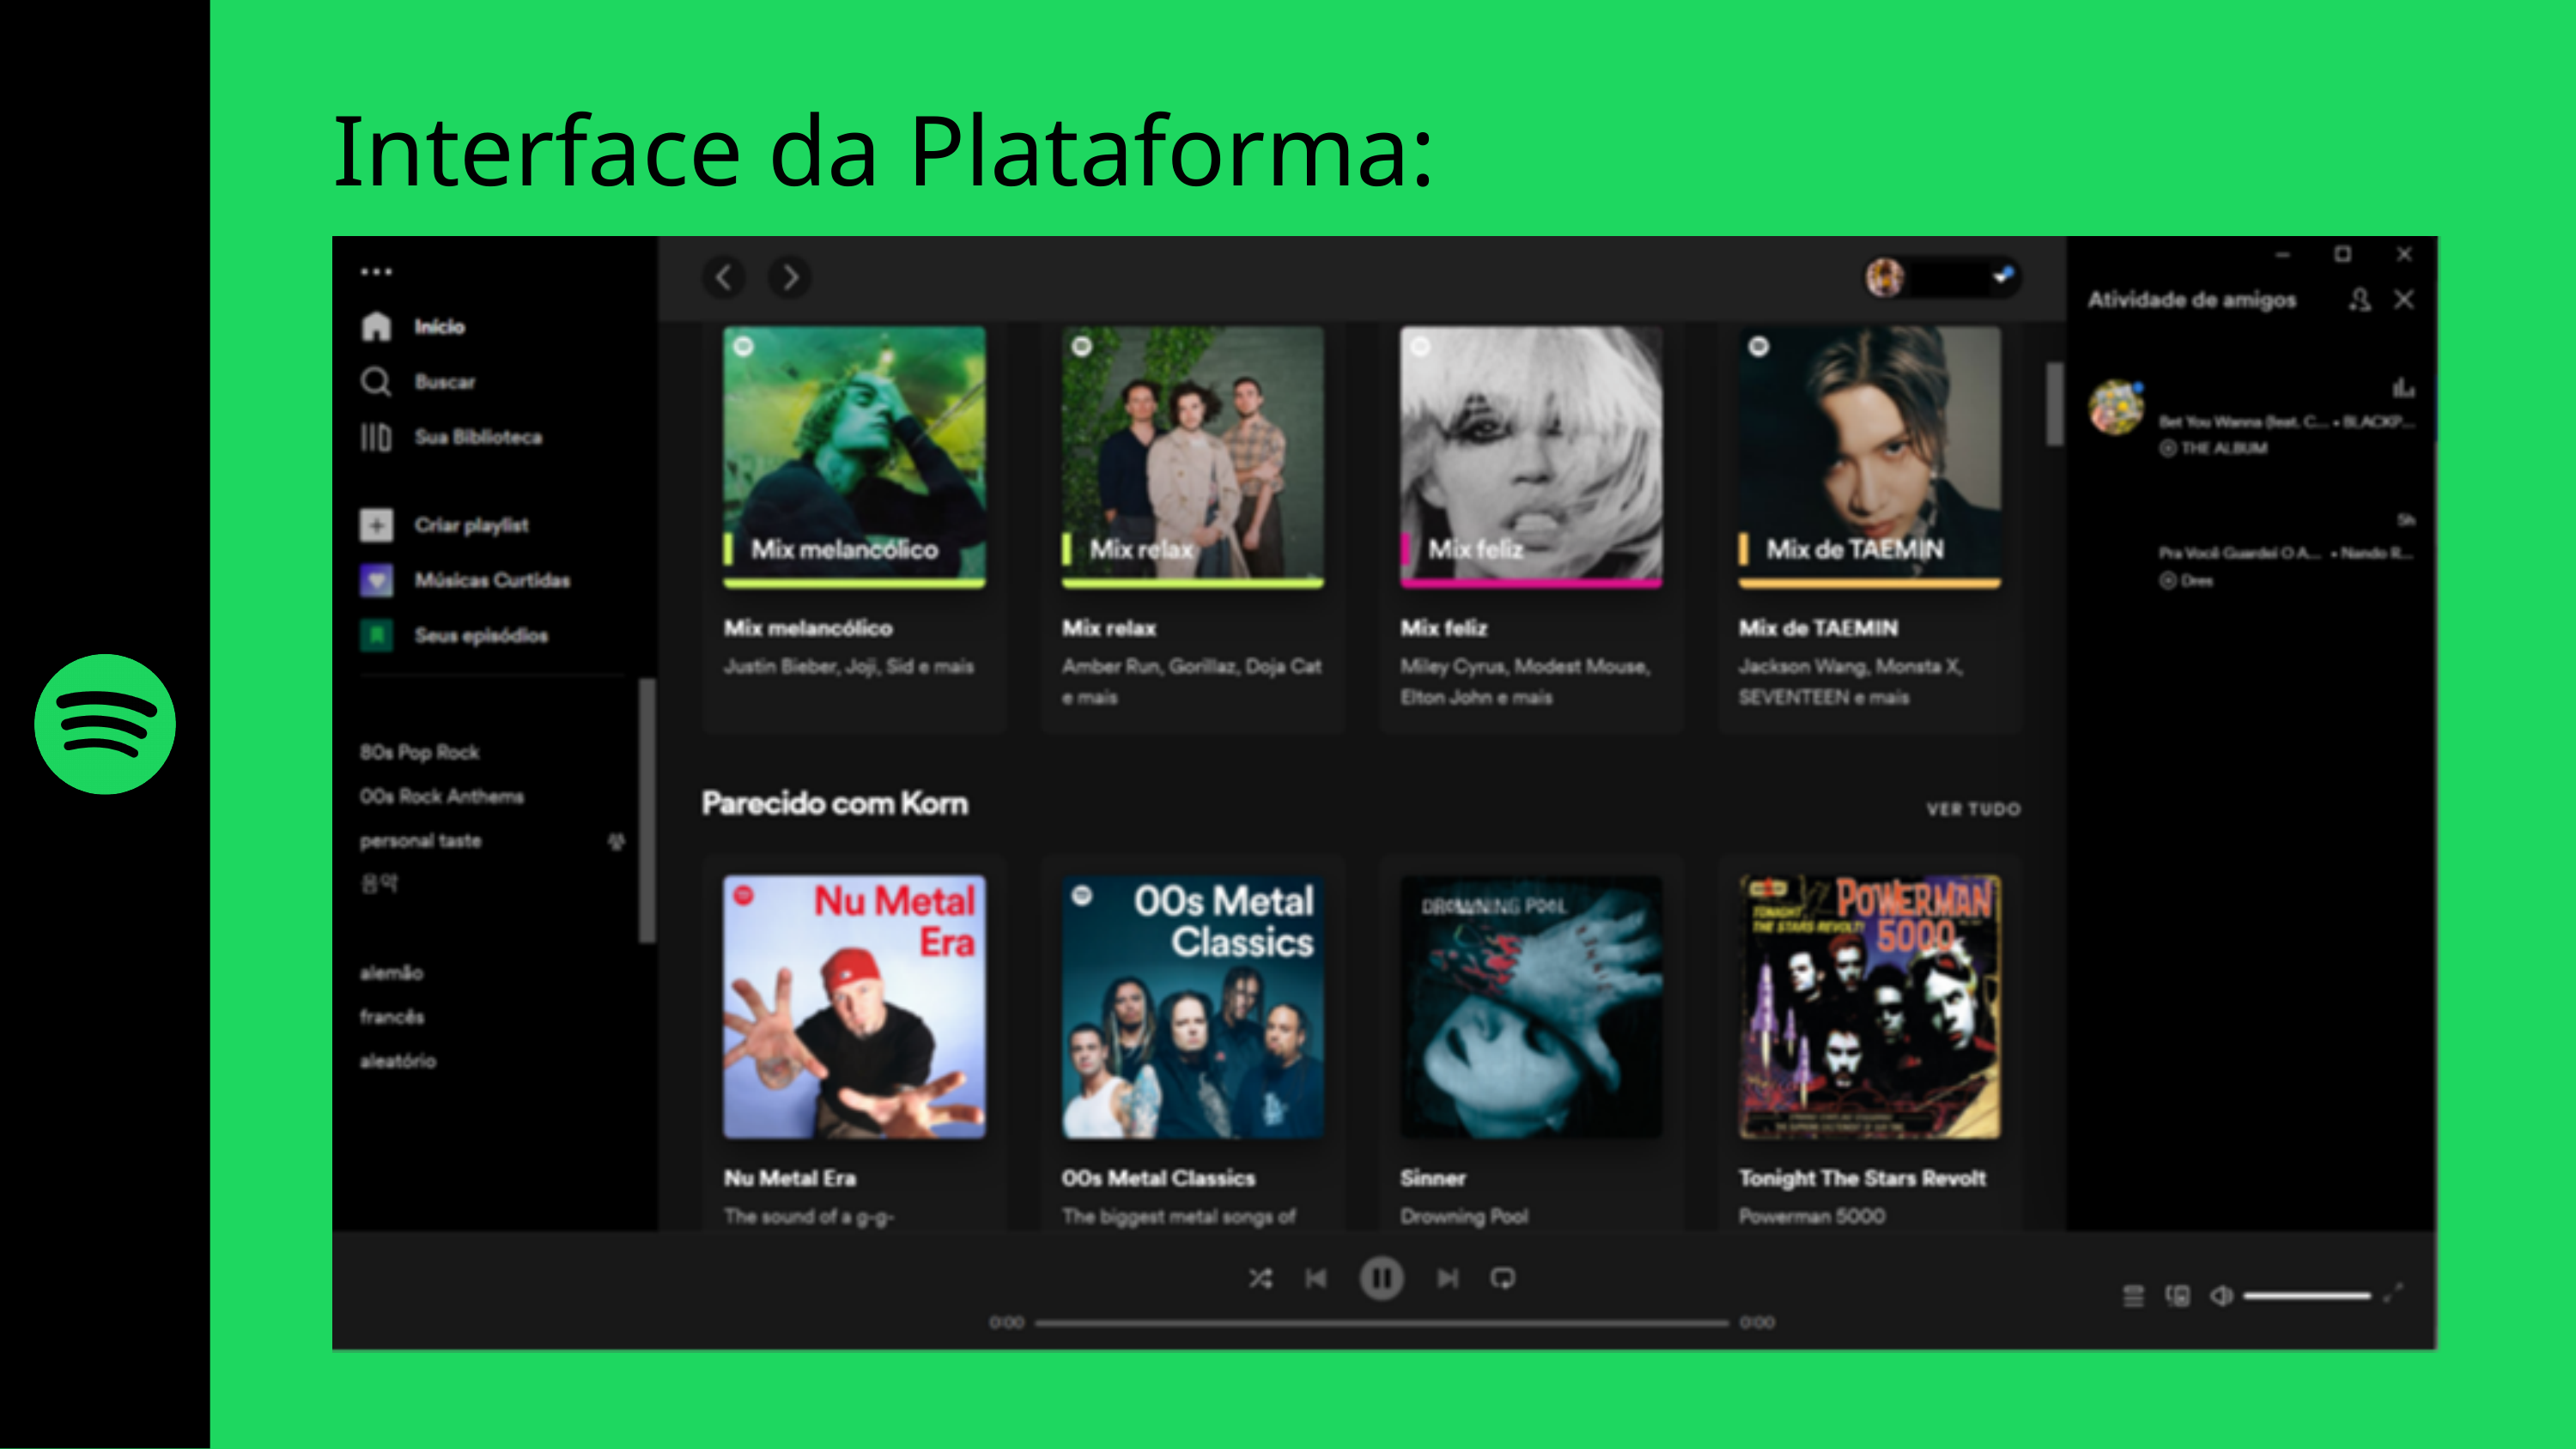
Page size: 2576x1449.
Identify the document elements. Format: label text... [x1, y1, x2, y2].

text_box [0, 0, 210, 1449]
picture [332, 236, 2441, 1354]
text_box Interface da Plataforma: [332, 70, 2169, 205]
picture [33, 653, 177, 796]
